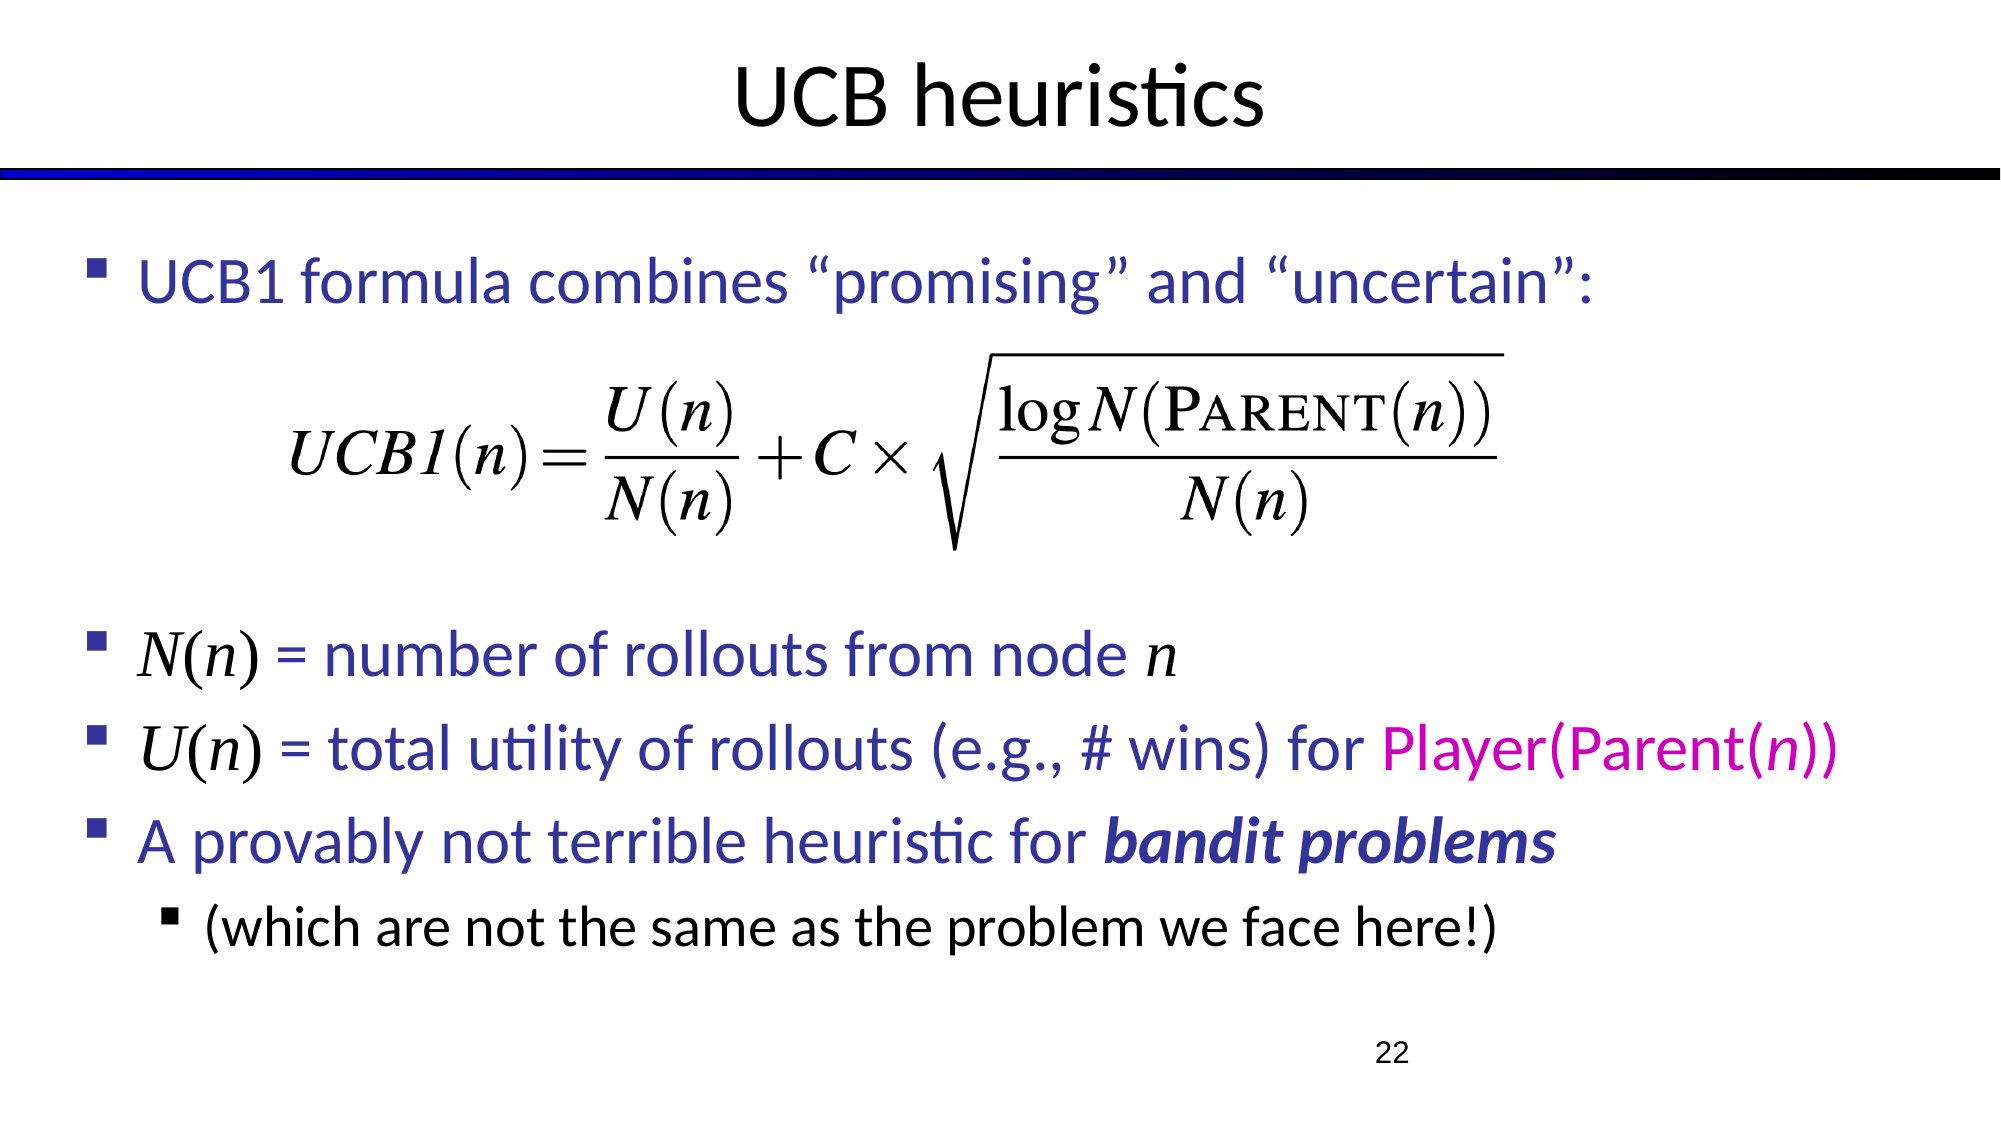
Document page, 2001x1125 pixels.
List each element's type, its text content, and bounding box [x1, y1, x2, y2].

title UCB heuristics [0, 0, 2000, 184]
list UCB1 formula combines “promising” and “uncertain”: N(n) = number of rollouts from node n U(n) = total utility of rollouts (e.g., # wins) for Player(Parent(n)) A provably not terrible heuristic for bandit problems (which are not the same as the problem we face here!) [66, 228, 1934, 1006]
slide_number 22 [1074, 1024, 1426, 1103]
picture [274, 324, 1538, 569]
